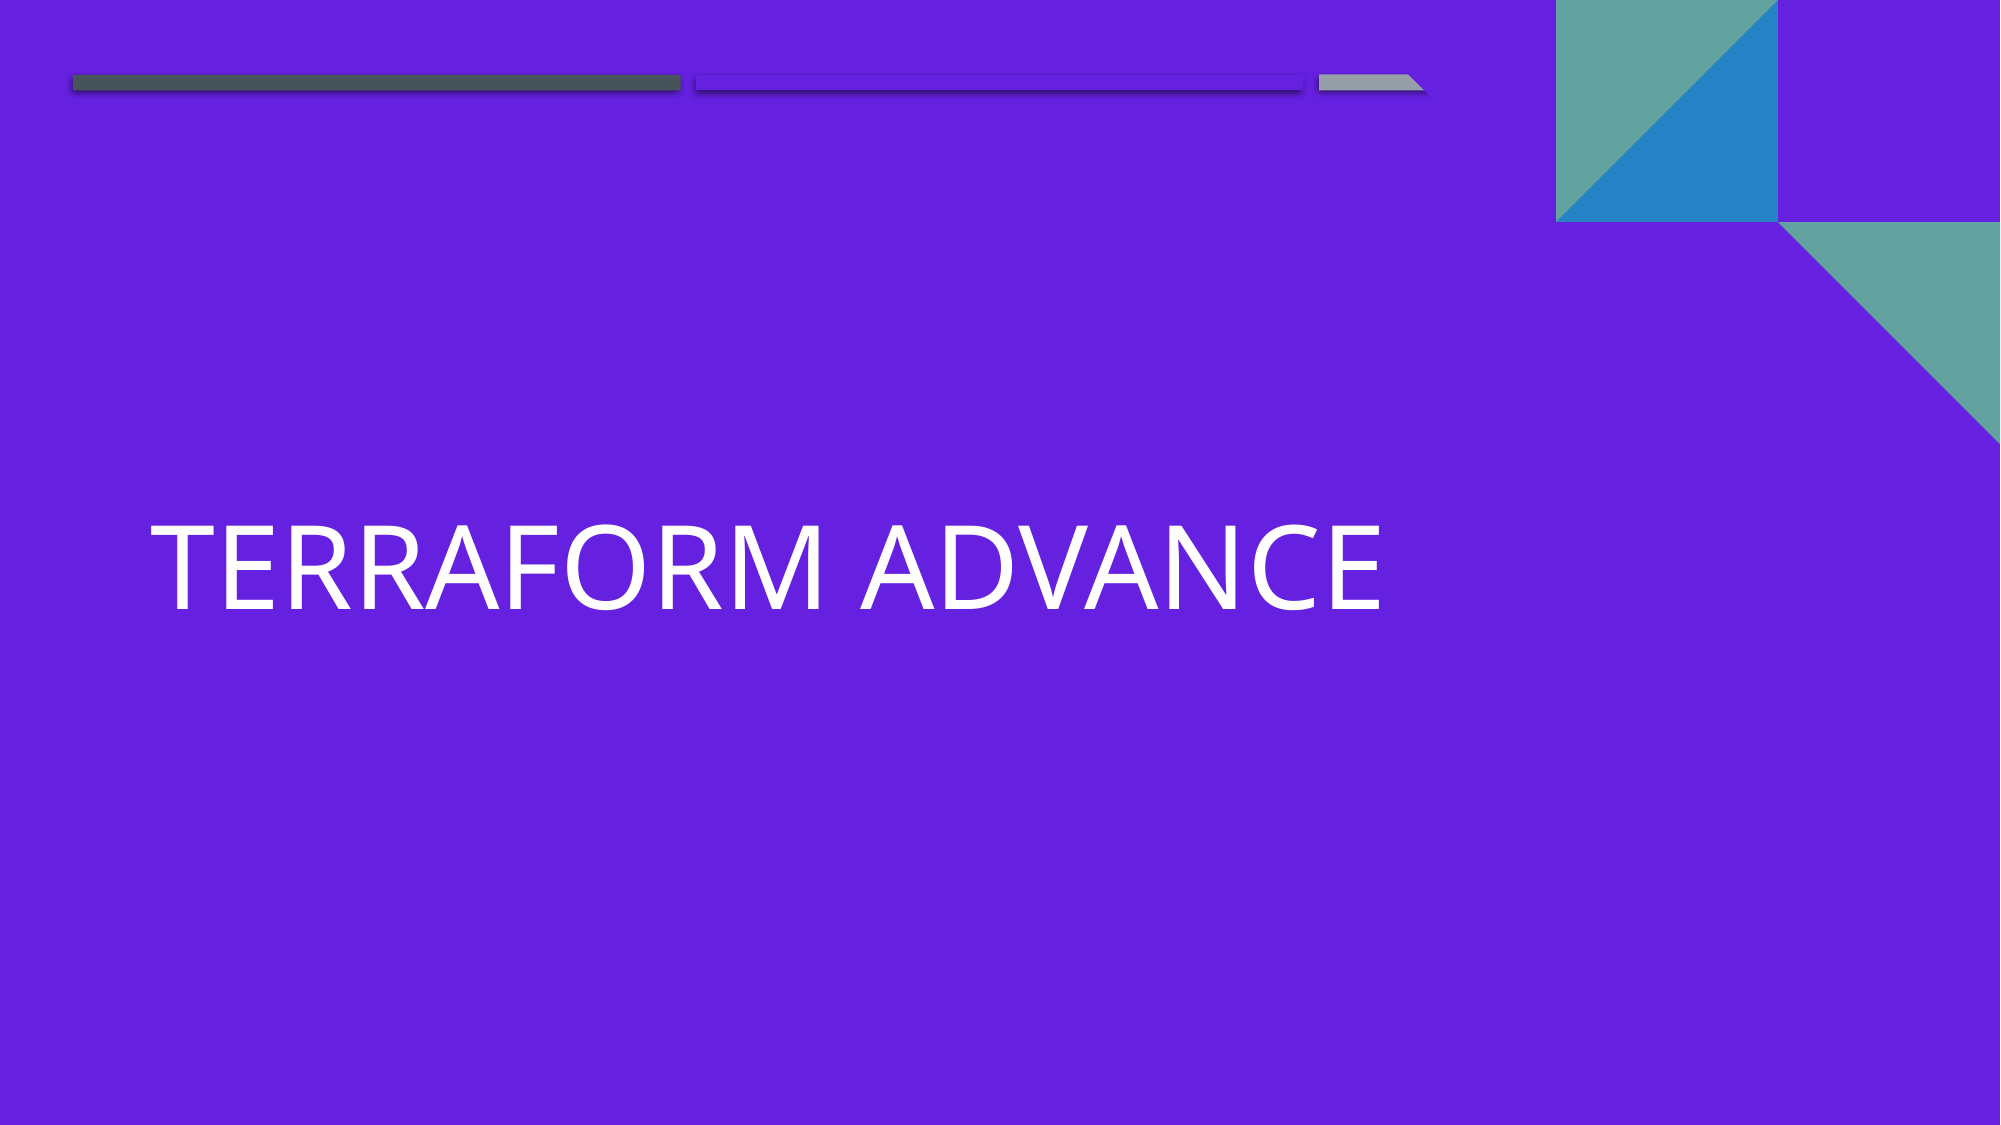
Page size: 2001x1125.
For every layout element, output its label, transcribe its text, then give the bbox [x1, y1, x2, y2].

title Terraform advance [130, 470, 1930, 655]
